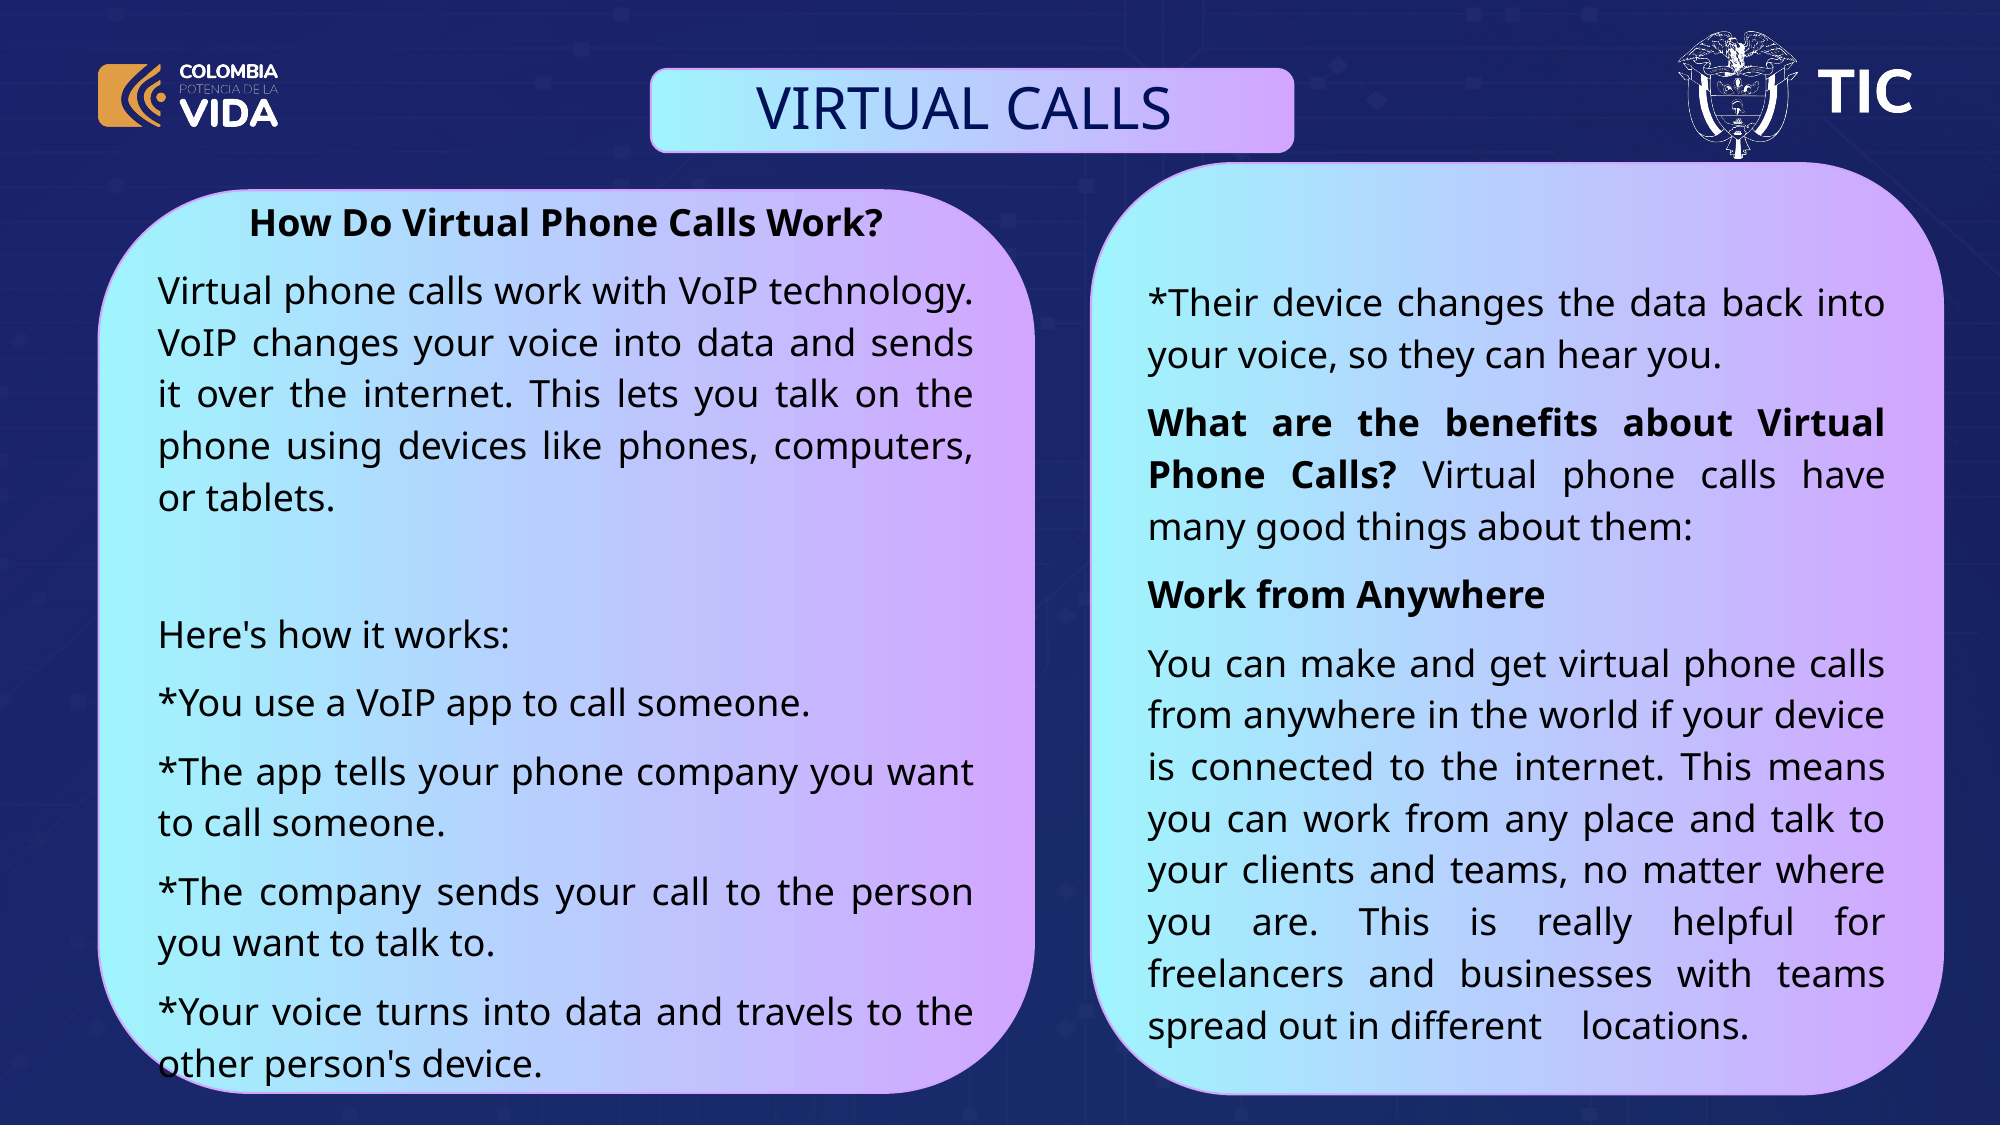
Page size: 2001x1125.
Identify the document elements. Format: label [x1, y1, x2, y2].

text_box [0, 0, 2000, 1125]
picture [1678, 31, 1913, 159]
picture [98, 63, 278, 127]
